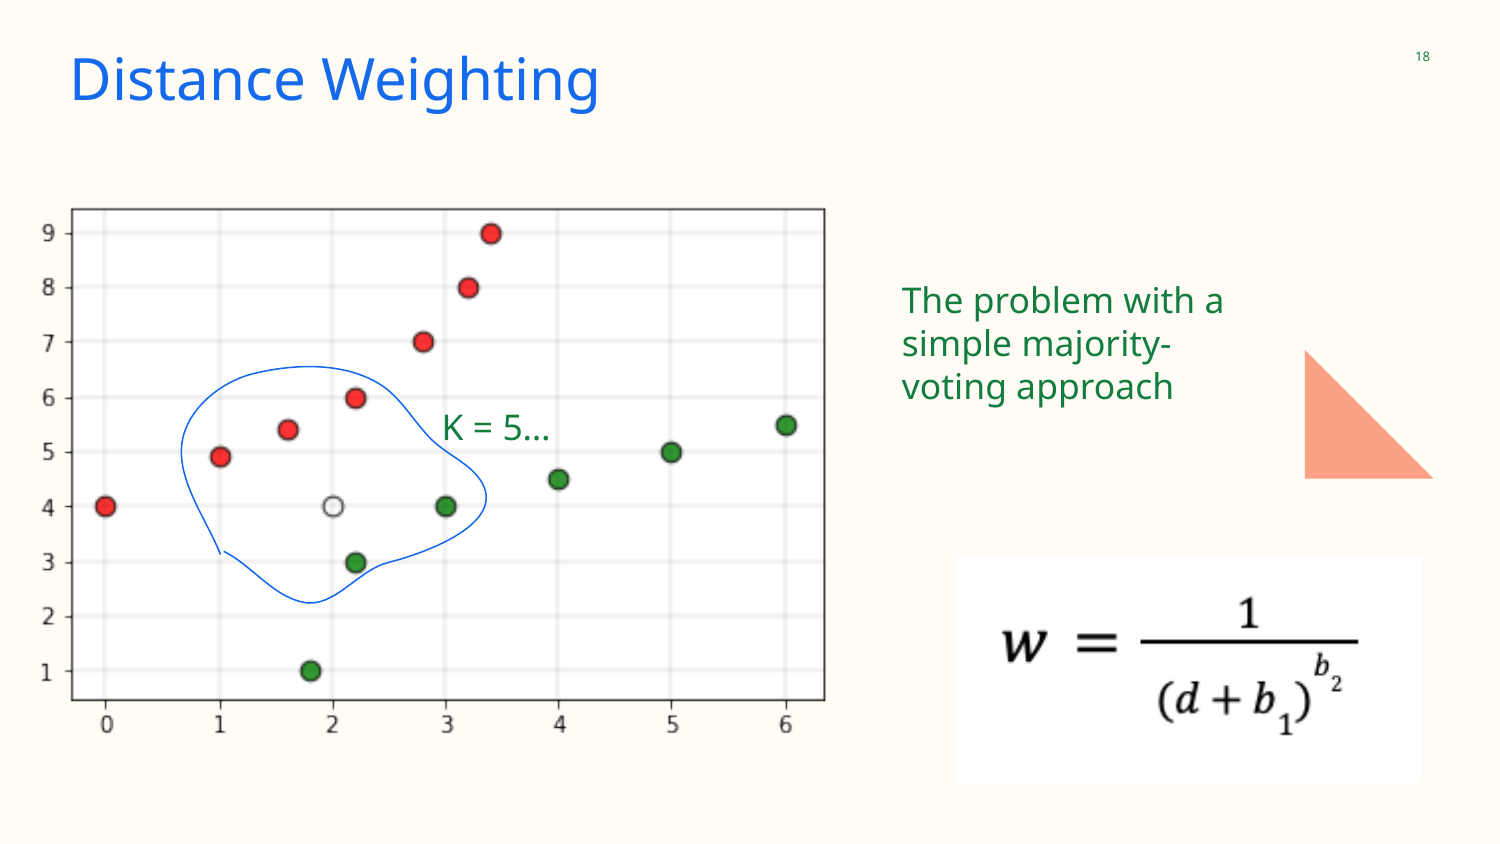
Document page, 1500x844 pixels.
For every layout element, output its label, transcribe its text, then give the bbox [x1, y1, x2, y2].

title Distance Weighting [54, 26, 1446, 198]
text_box The problem with a simple majority-voting approach [886, 263, 1271, 533]
text_box [1304, 350, 1434, 479]
slide_number ‹#› [1355, 33, 1446, 82]
picture [955, 557, 1422, 784]
picture [24, 186, 849, 754]
